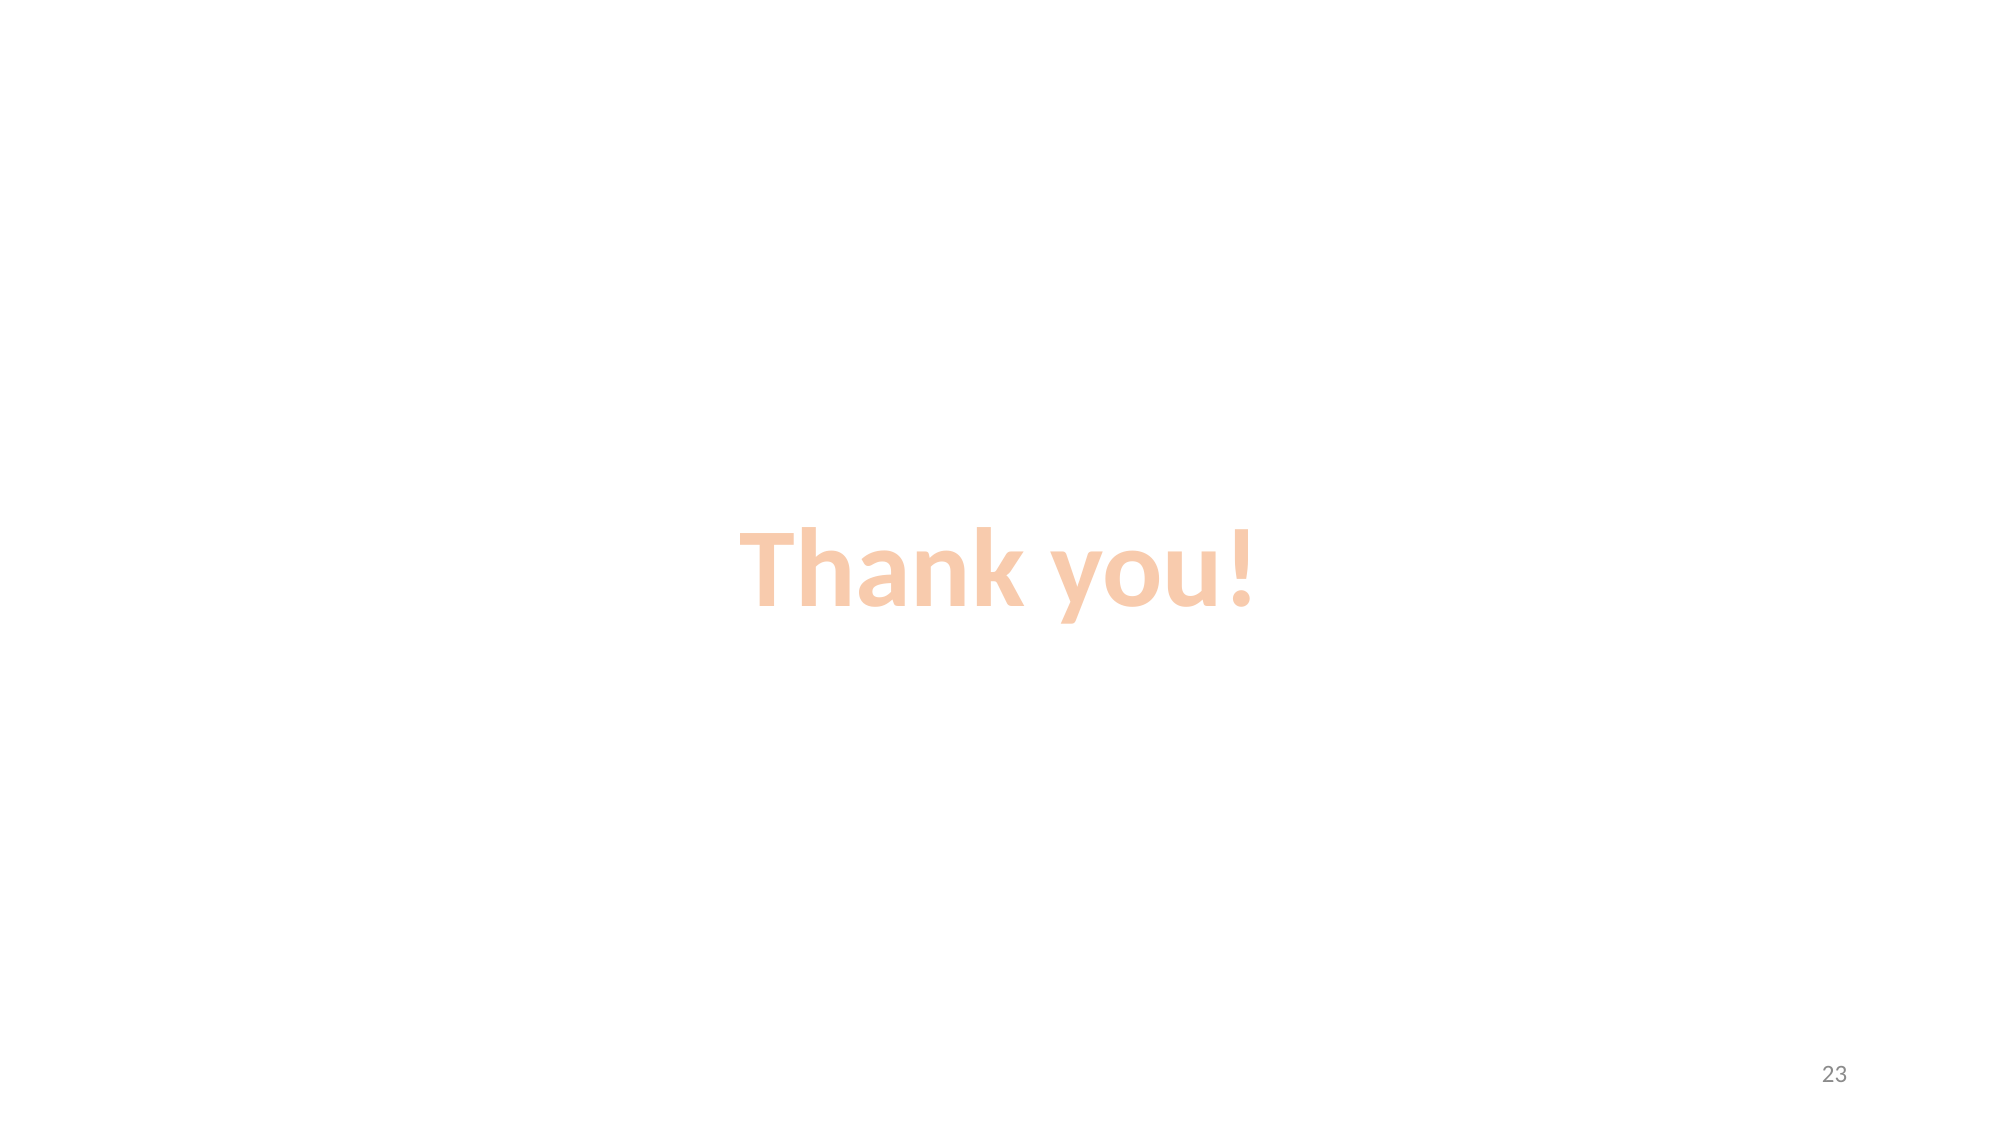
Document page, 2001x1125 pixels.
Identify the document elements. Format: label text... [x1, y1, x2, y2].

slide_number 23 [1412, 1042, 1863, 1103]
text_box Thank you! [724, 486, 1276, 637]
